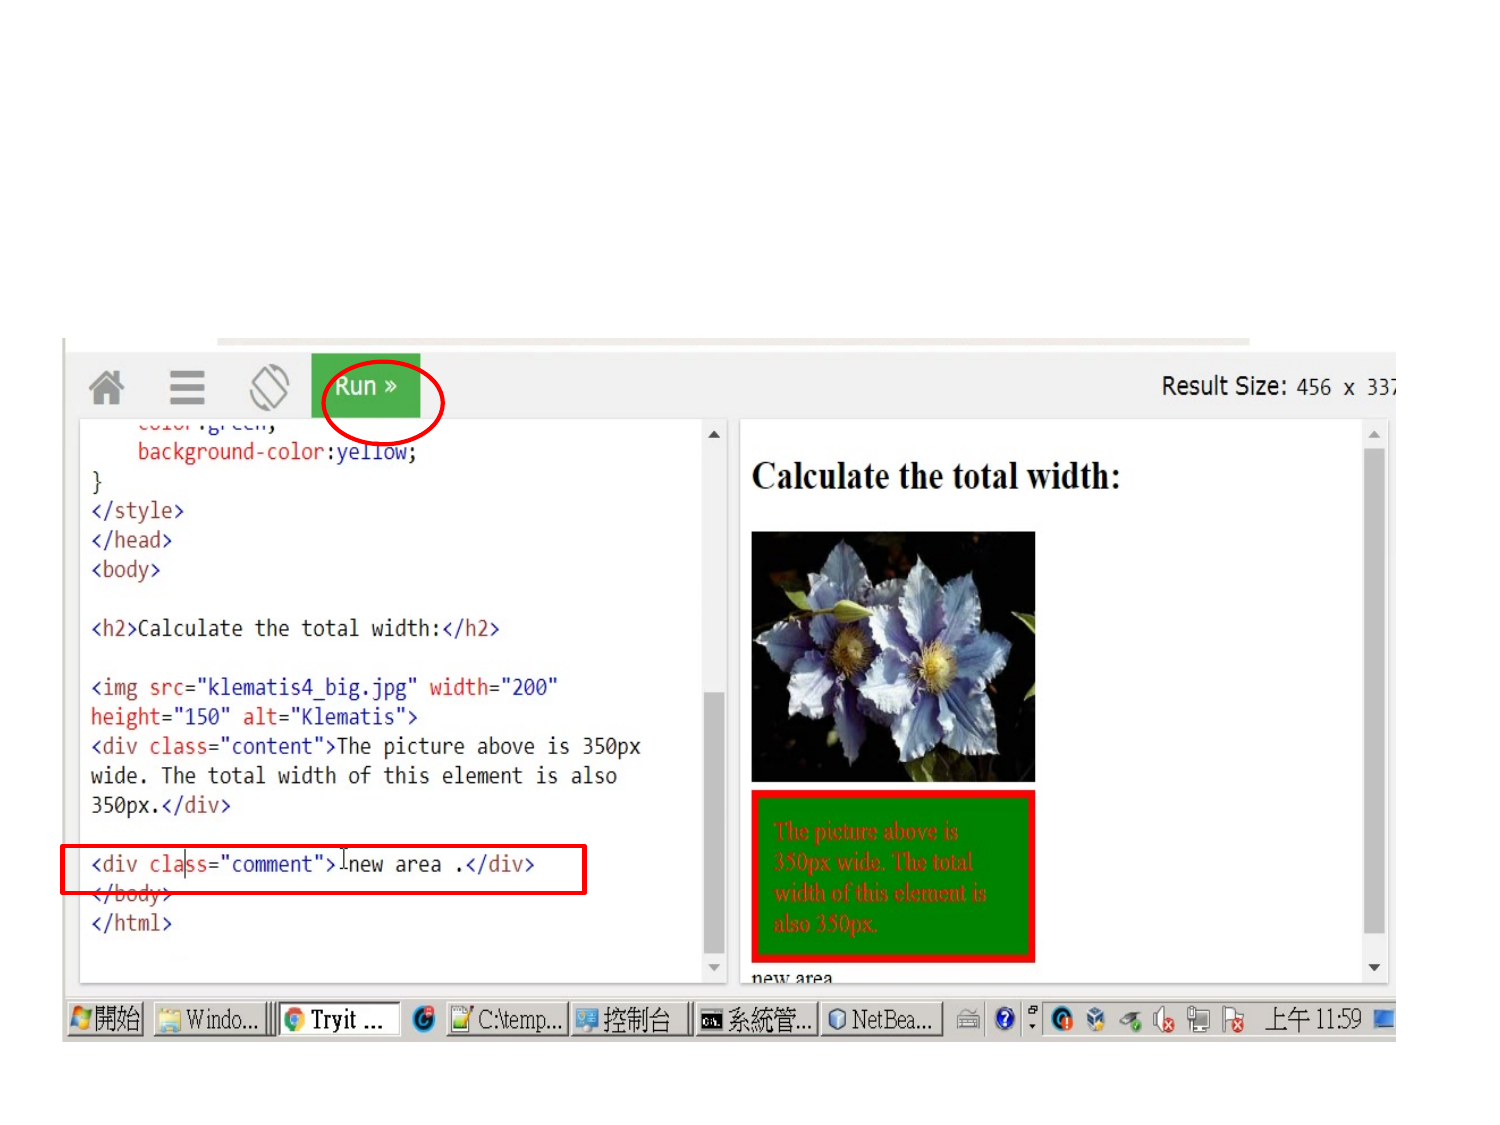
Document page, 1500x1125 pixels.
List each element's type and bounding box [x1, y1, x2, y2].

picture [62, 337, 1396, 1042]
